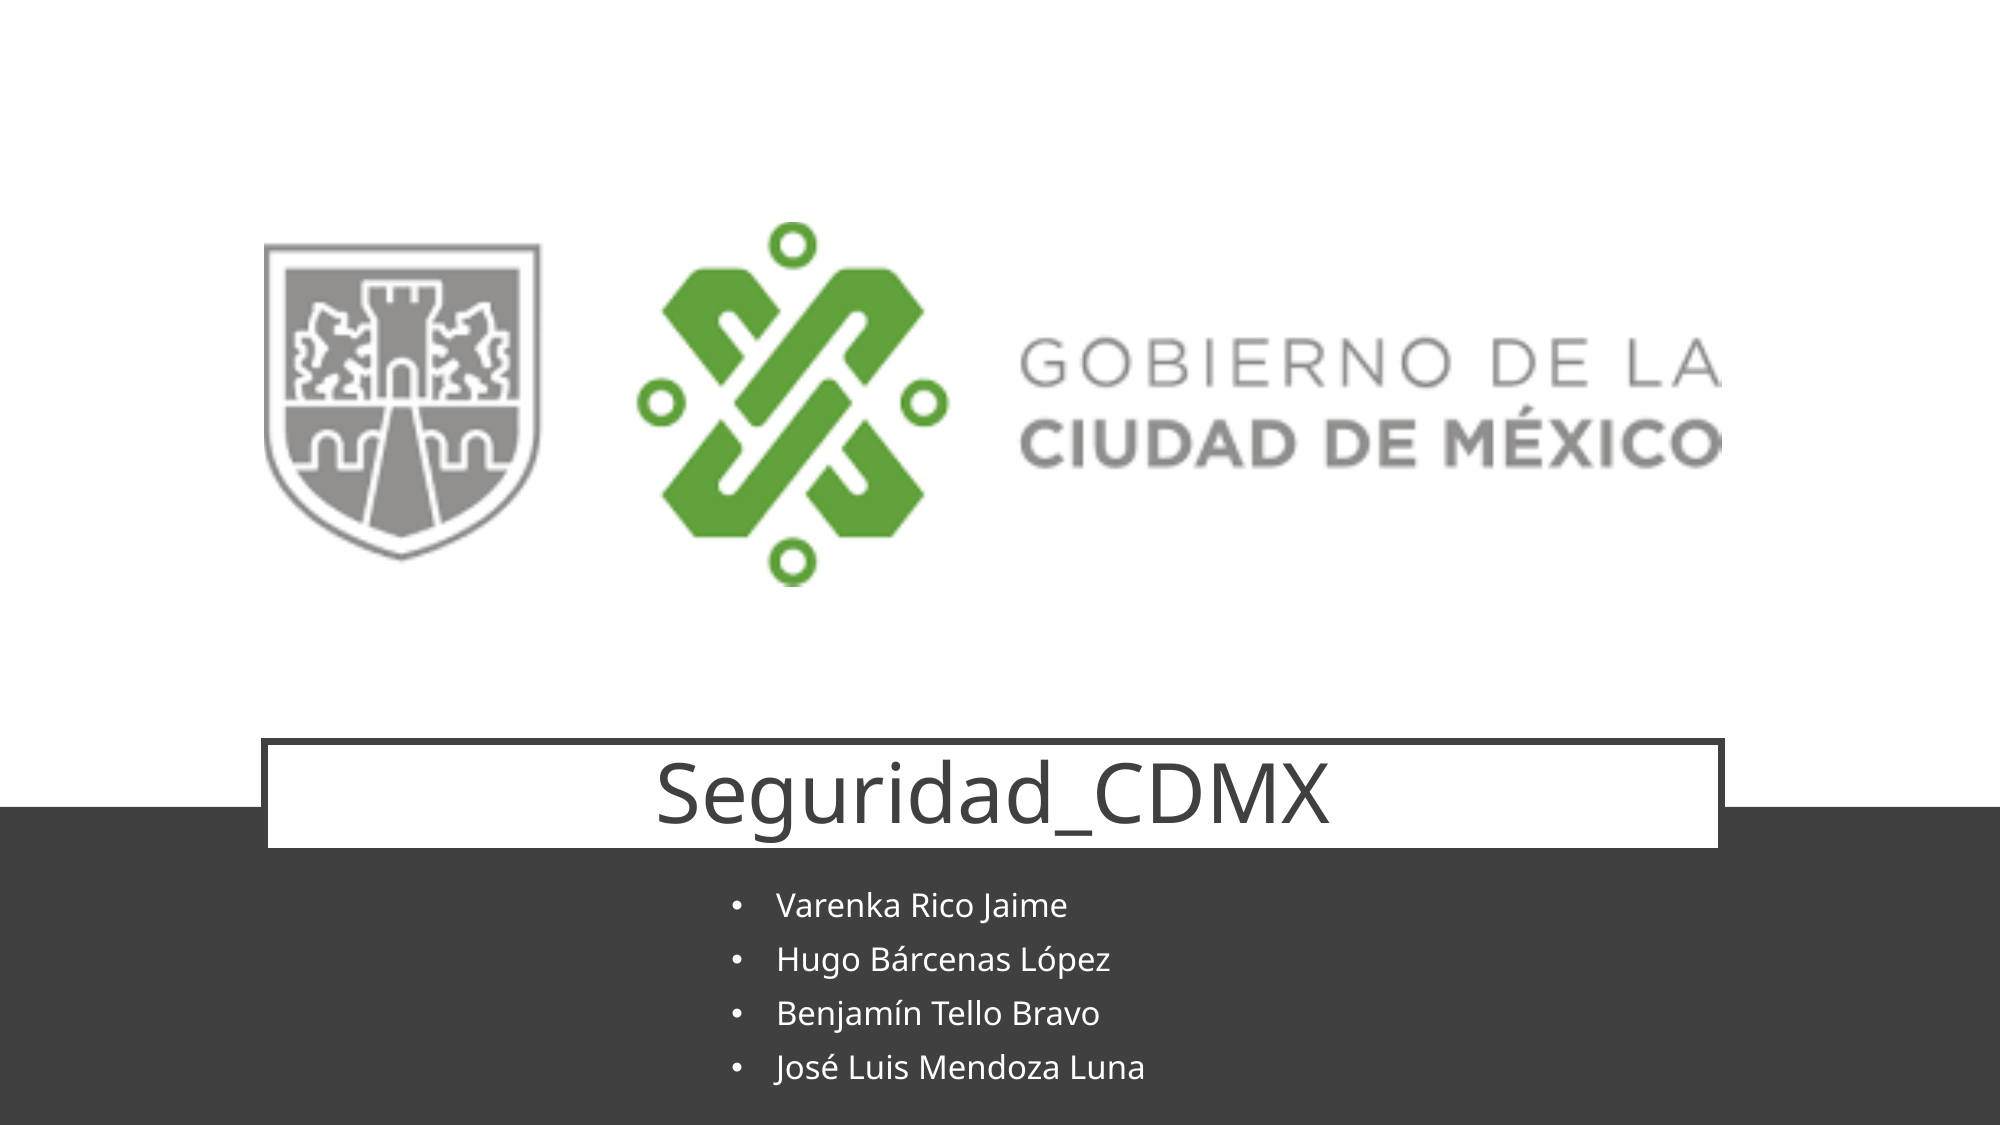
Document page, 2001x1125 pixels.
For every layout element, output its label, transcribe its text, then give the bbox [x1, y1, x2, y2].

picture [264, 222, 1722, 588]
subtitle Varenka Rico Jaime Hugo Bárcenas López Benjamín Tello Bravo José Luis Mendoza Luna [716, 881, 1348, 1095]
text_box [0, 806, 2000, 1125]
title Seguridad_CDMX [264, 741, 1722, 852]
